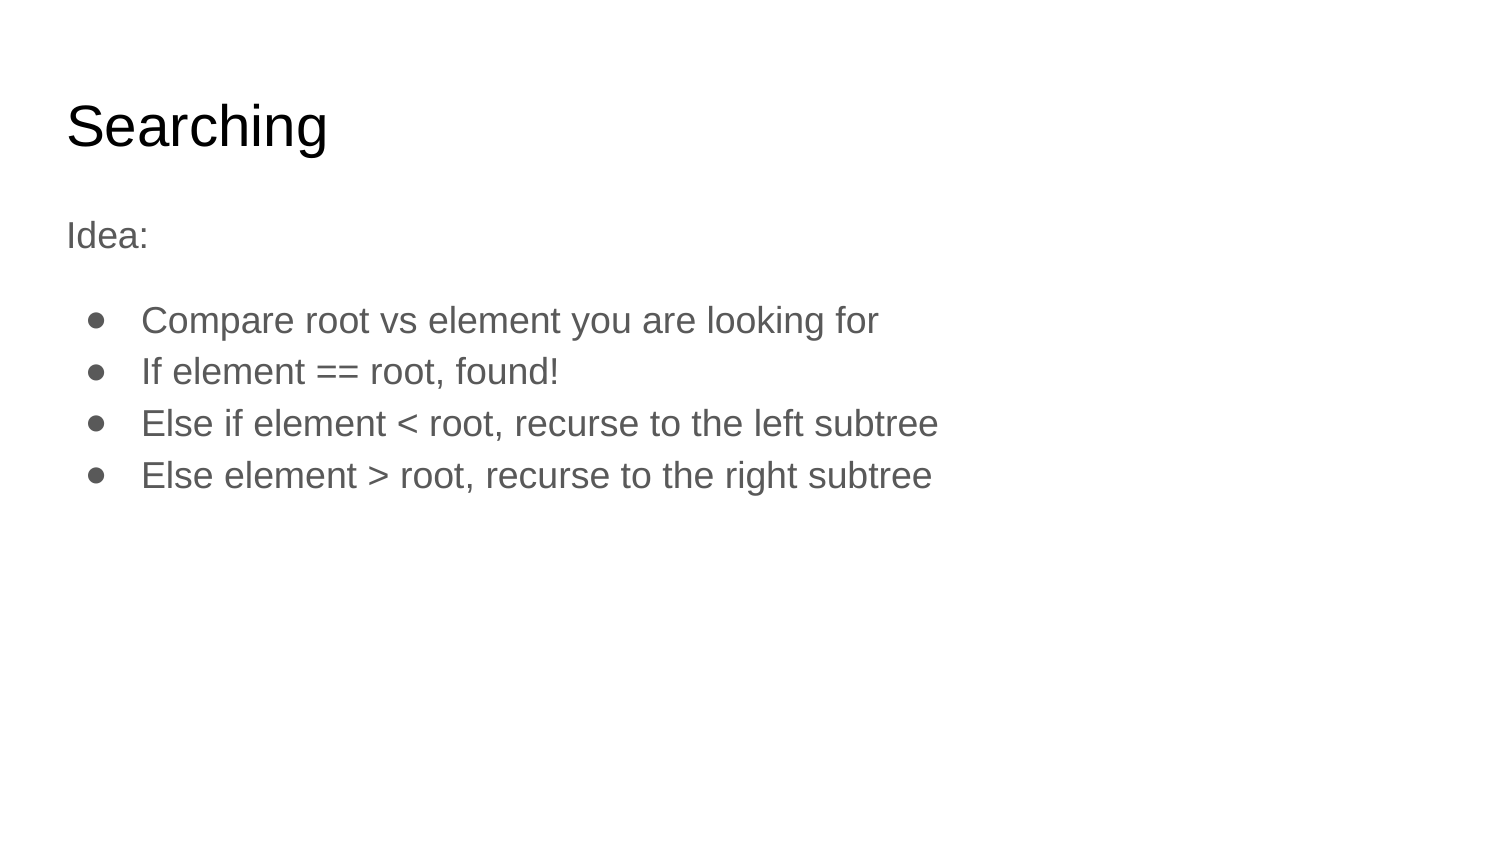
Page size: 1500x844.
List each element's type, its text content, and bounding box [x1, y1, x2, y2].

title Searching [51, 72, 1449, 167]
list Idea: Compare root vs element you are looking for If element == root, found! Else if element < root, recurse to the left subtree Else element > root, recurse to the right subtree [51, 189, 1449, 750]
